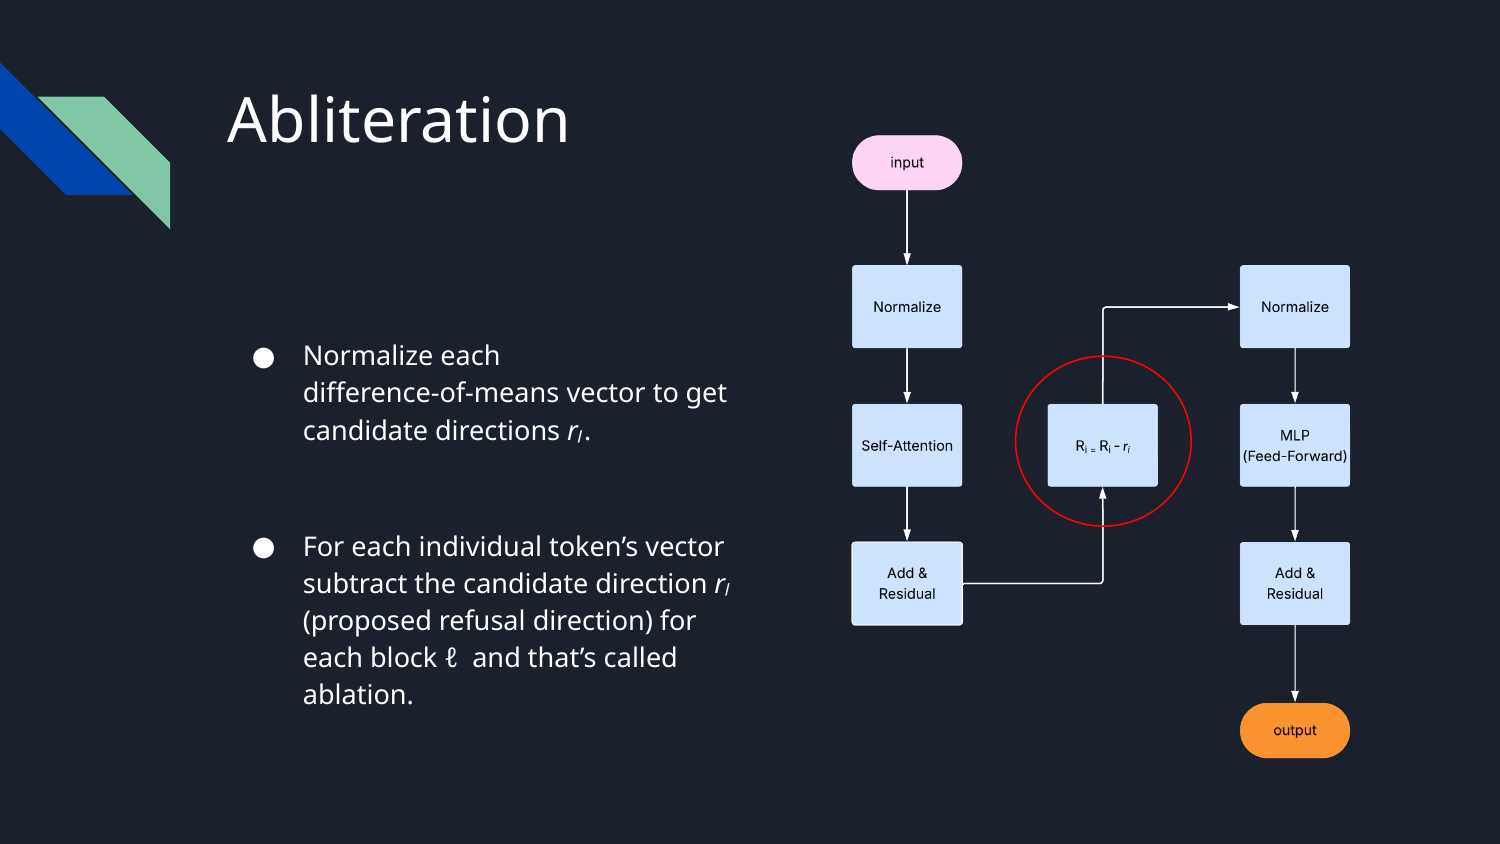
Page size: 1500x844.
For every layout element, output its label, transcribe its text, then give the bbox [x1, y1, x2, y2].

picture [762, 23, 1453, 831]
title Abliteration [212, 64, 757, 246]
list Normalize each difference‑of‑means vector to get candidate directions rₗ​. For each individual token’s vector subtract the candidate direction rₗ​ (proposed refusal direction) for each block ℓ and that’s called ablation. [212, 318, 757, 797]
